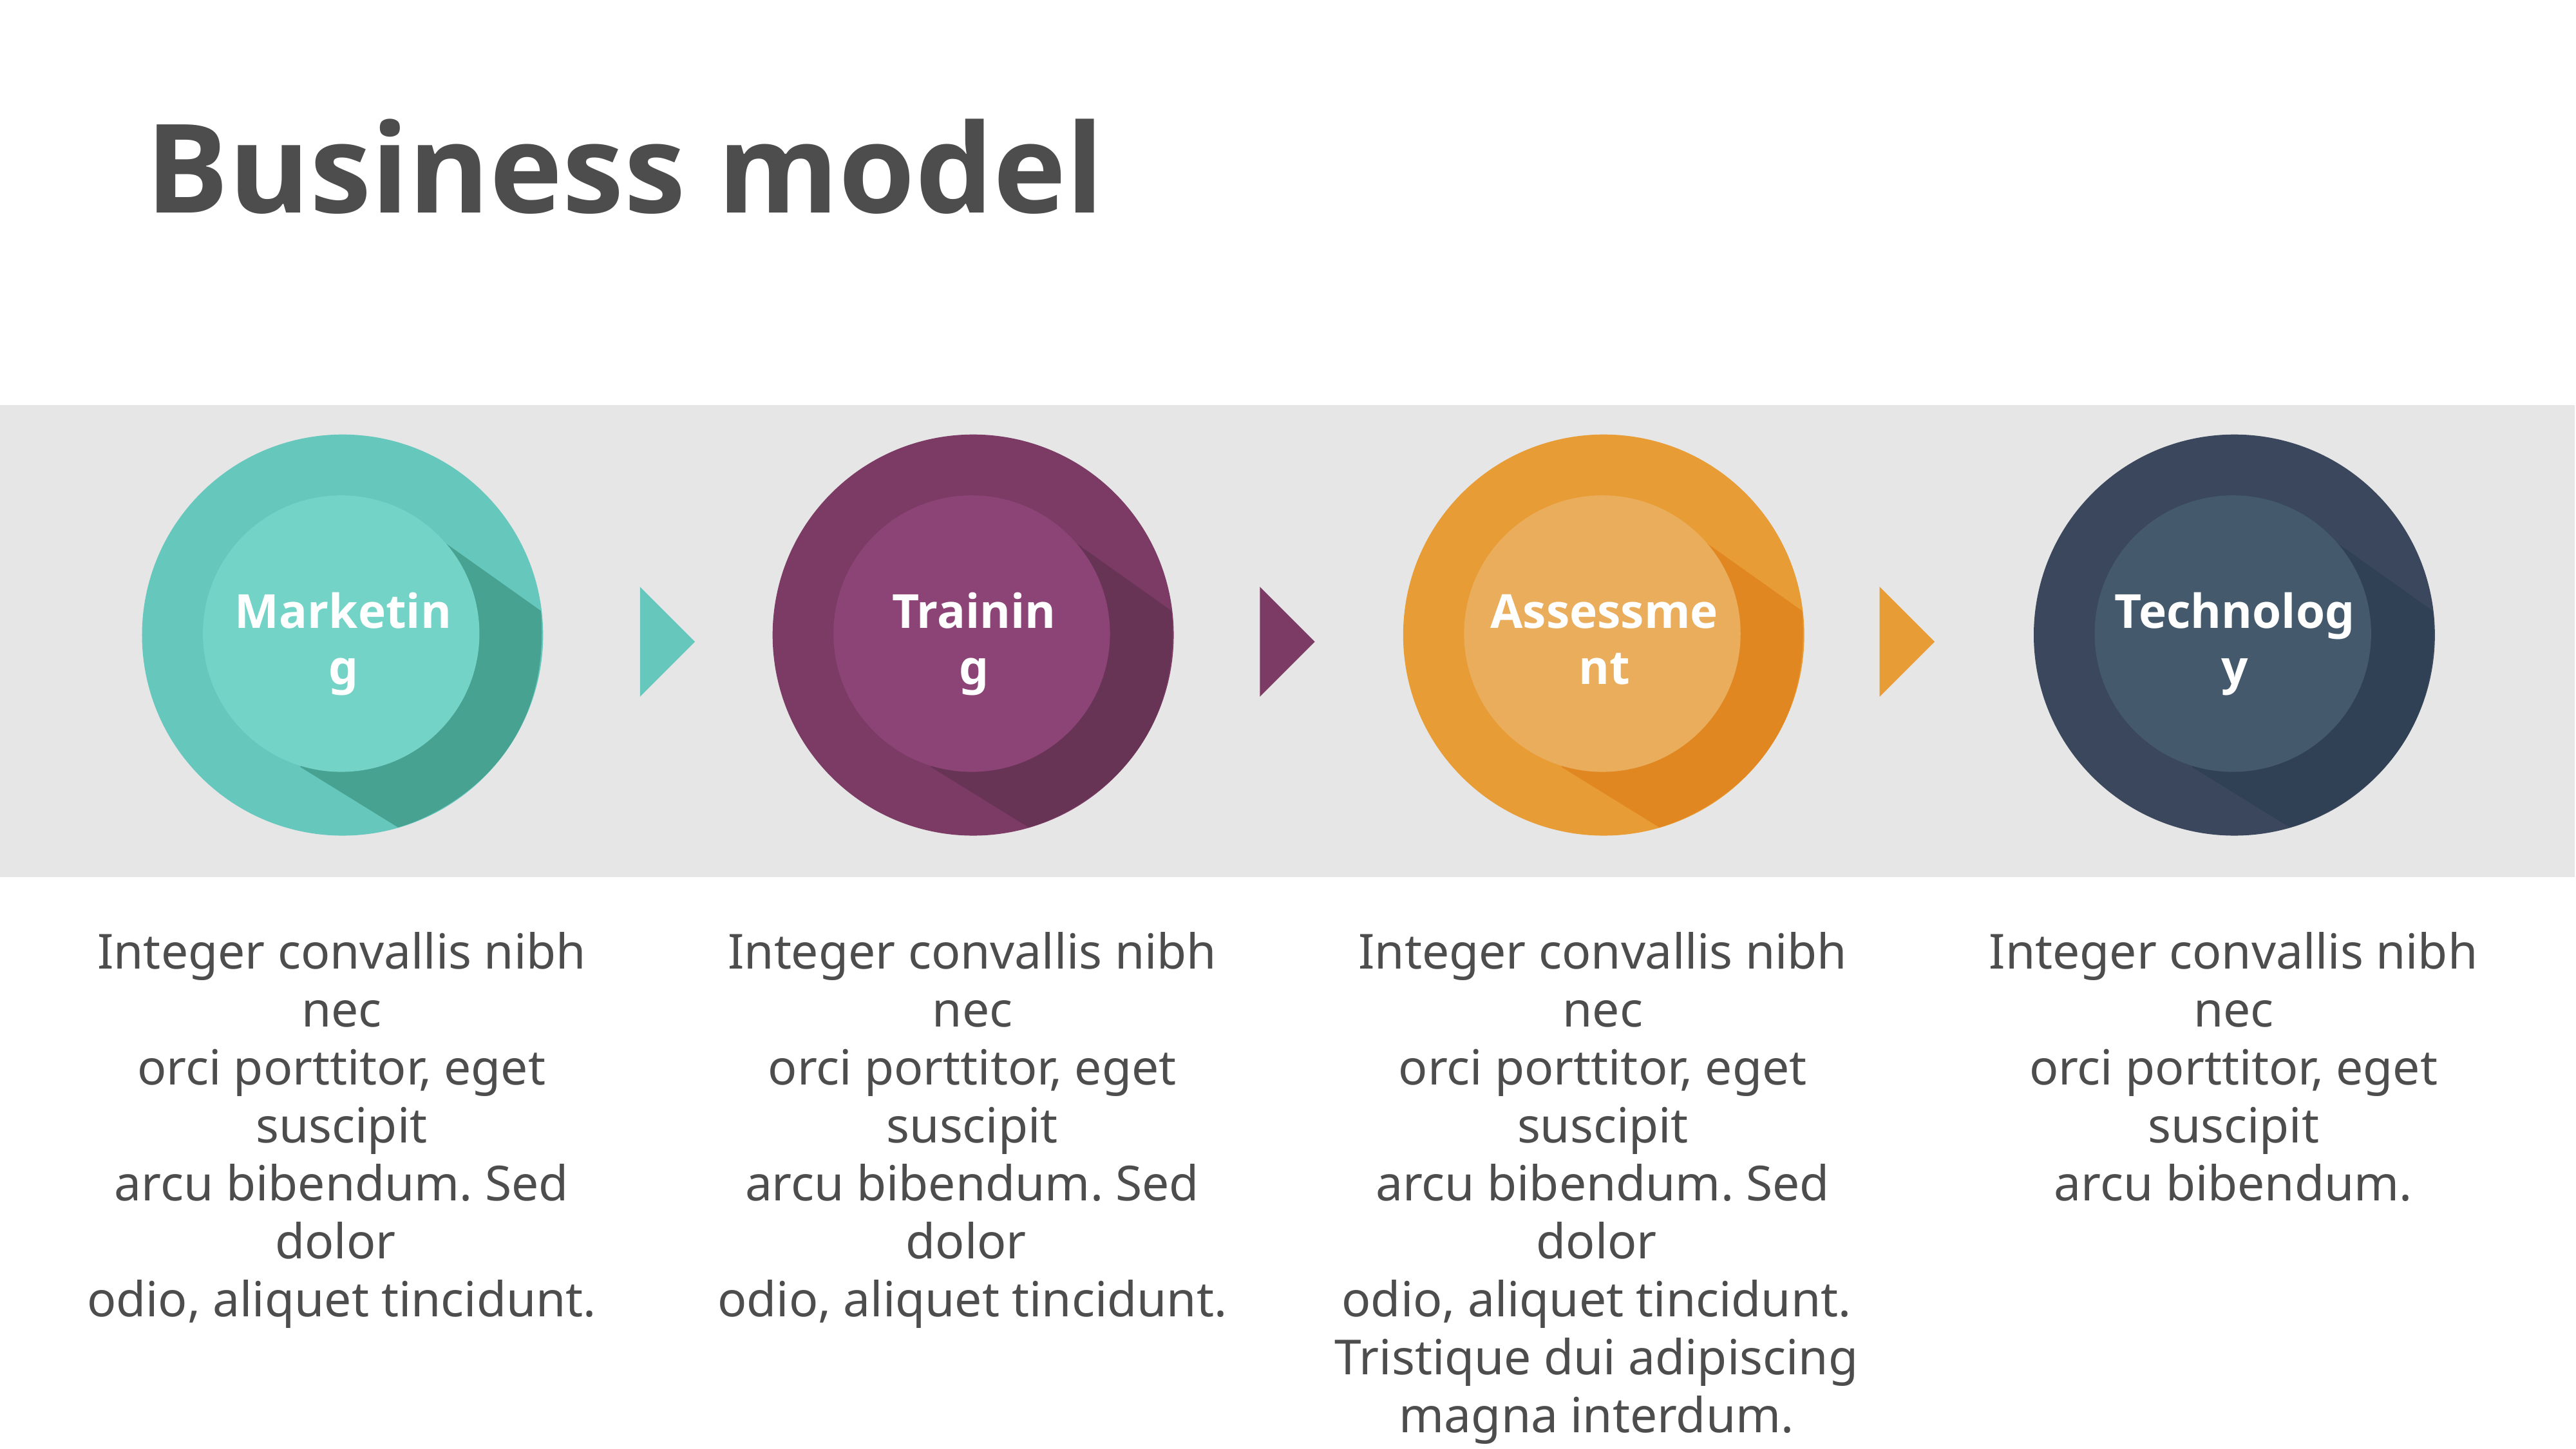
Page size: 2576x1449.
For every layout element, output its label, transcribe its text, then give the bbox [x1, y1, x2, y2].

text_box [1403, 434, 1804, 836]
text_box Integer convallis nibh nec orci porttitor, eget suscipit arcu bibendum. Sed dolor odio, aliquet tincidunt. [61, 920, 623, 1168]
text_box [1561, 543, 1803, 828]
text_box [1260, 587, 1315, 697]
text_box Integer convallis nibh nec orci porttitor, eget suscipit arcu bibendum. Sed dolor odio, aliquet tincidunt. [692, 920, 1253, 1168]
text_box [0, 405, 2575, 878]
text_box Integer convallis nibh nec orci porttitor, eget suscipit arcu bibendum. [1953, 920, 2514, 1108]
text_box [1879, 587, 1935, 697]
text_box Training [875, 603, 1074, 671]
text_box [203, 495, 480, 772]
text_box Integer convallis nibh nec orci porttitor, eget suscipit arcu bibendum. Sed dolor odio, aliquet tincidunt. Tristique dui adipiscing magna interdum. [1322, 920, 1884, 1285]
text_box [1464, 495, 1741, 772]
text_box [931, 544, 1173, 828]
text_box Technology [2103, 603, 2367, 671]
text_box Business model [146, 89, 1723, 249]
text_box [2192, 544, 2434, 828]
text_box [2034, 434, 2435, 836]
text_box Marketing [223, 603, 464, 671]
text_box Assessment [1473, 603, 1736, 671]
text_box [142, 434, 544, 836]
text_box [772, 434, 1174, 836]
text_box [2094, 495, 2371, 772]
text_box [300, 544, 542, 828]
text_box [639, 587, 696, 697]
text_box [833, 495, 1110, 772]
